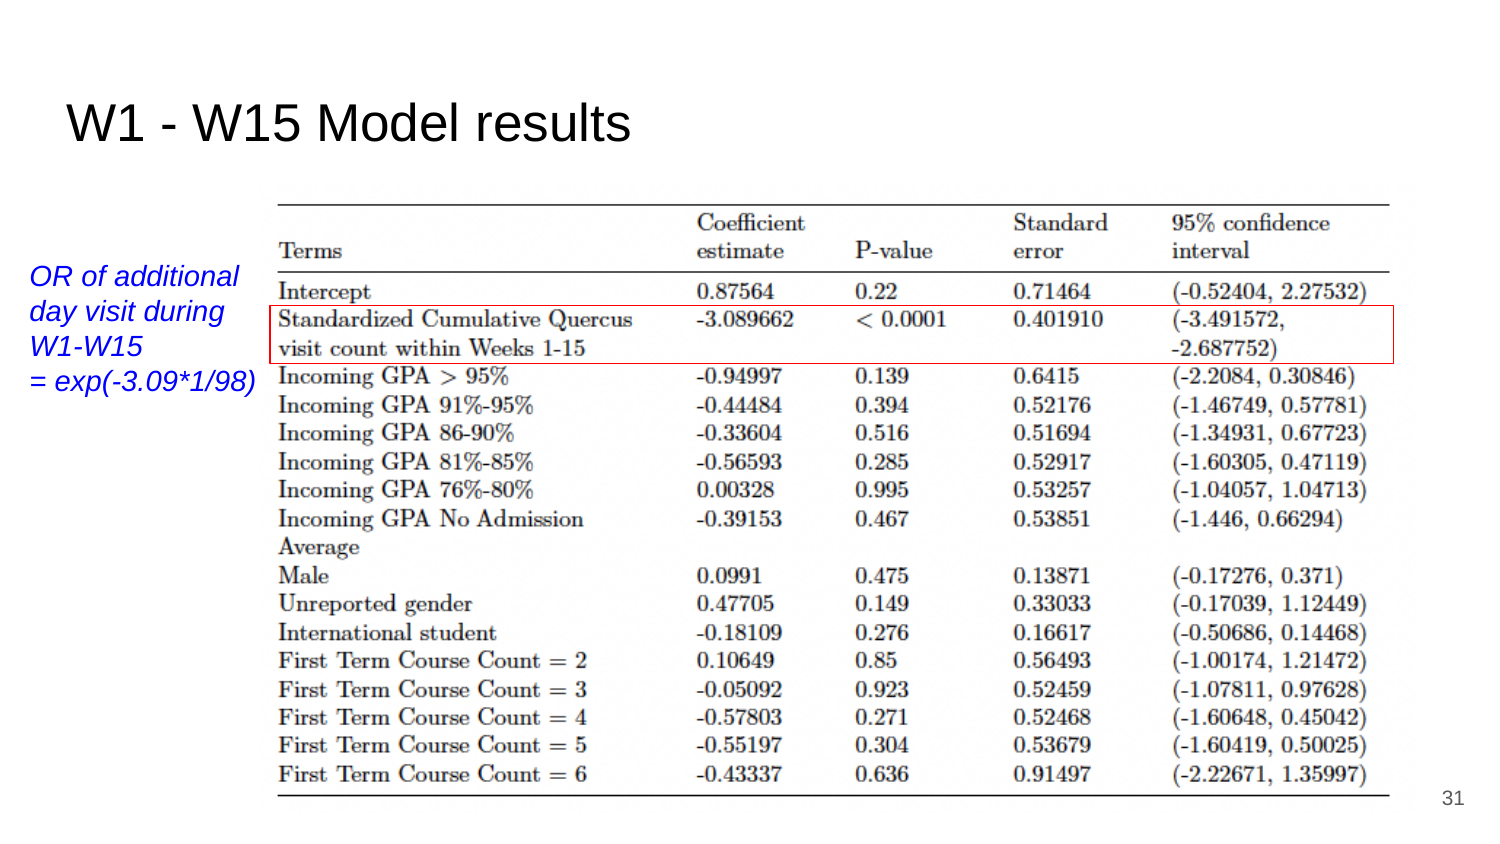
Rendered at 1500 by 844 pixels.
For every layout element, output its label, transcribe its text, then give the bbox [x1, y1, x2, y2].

slide_number 31 [1389, 764, 1480, 830]
title W1 - W15 Model results [51, 72, 1449, 167]
picture [259, 184, 1416, 814]
text_box OR of additional day visit during W1-W15 = exp(-3.09*1/98) [14, 242, 254, 404]
